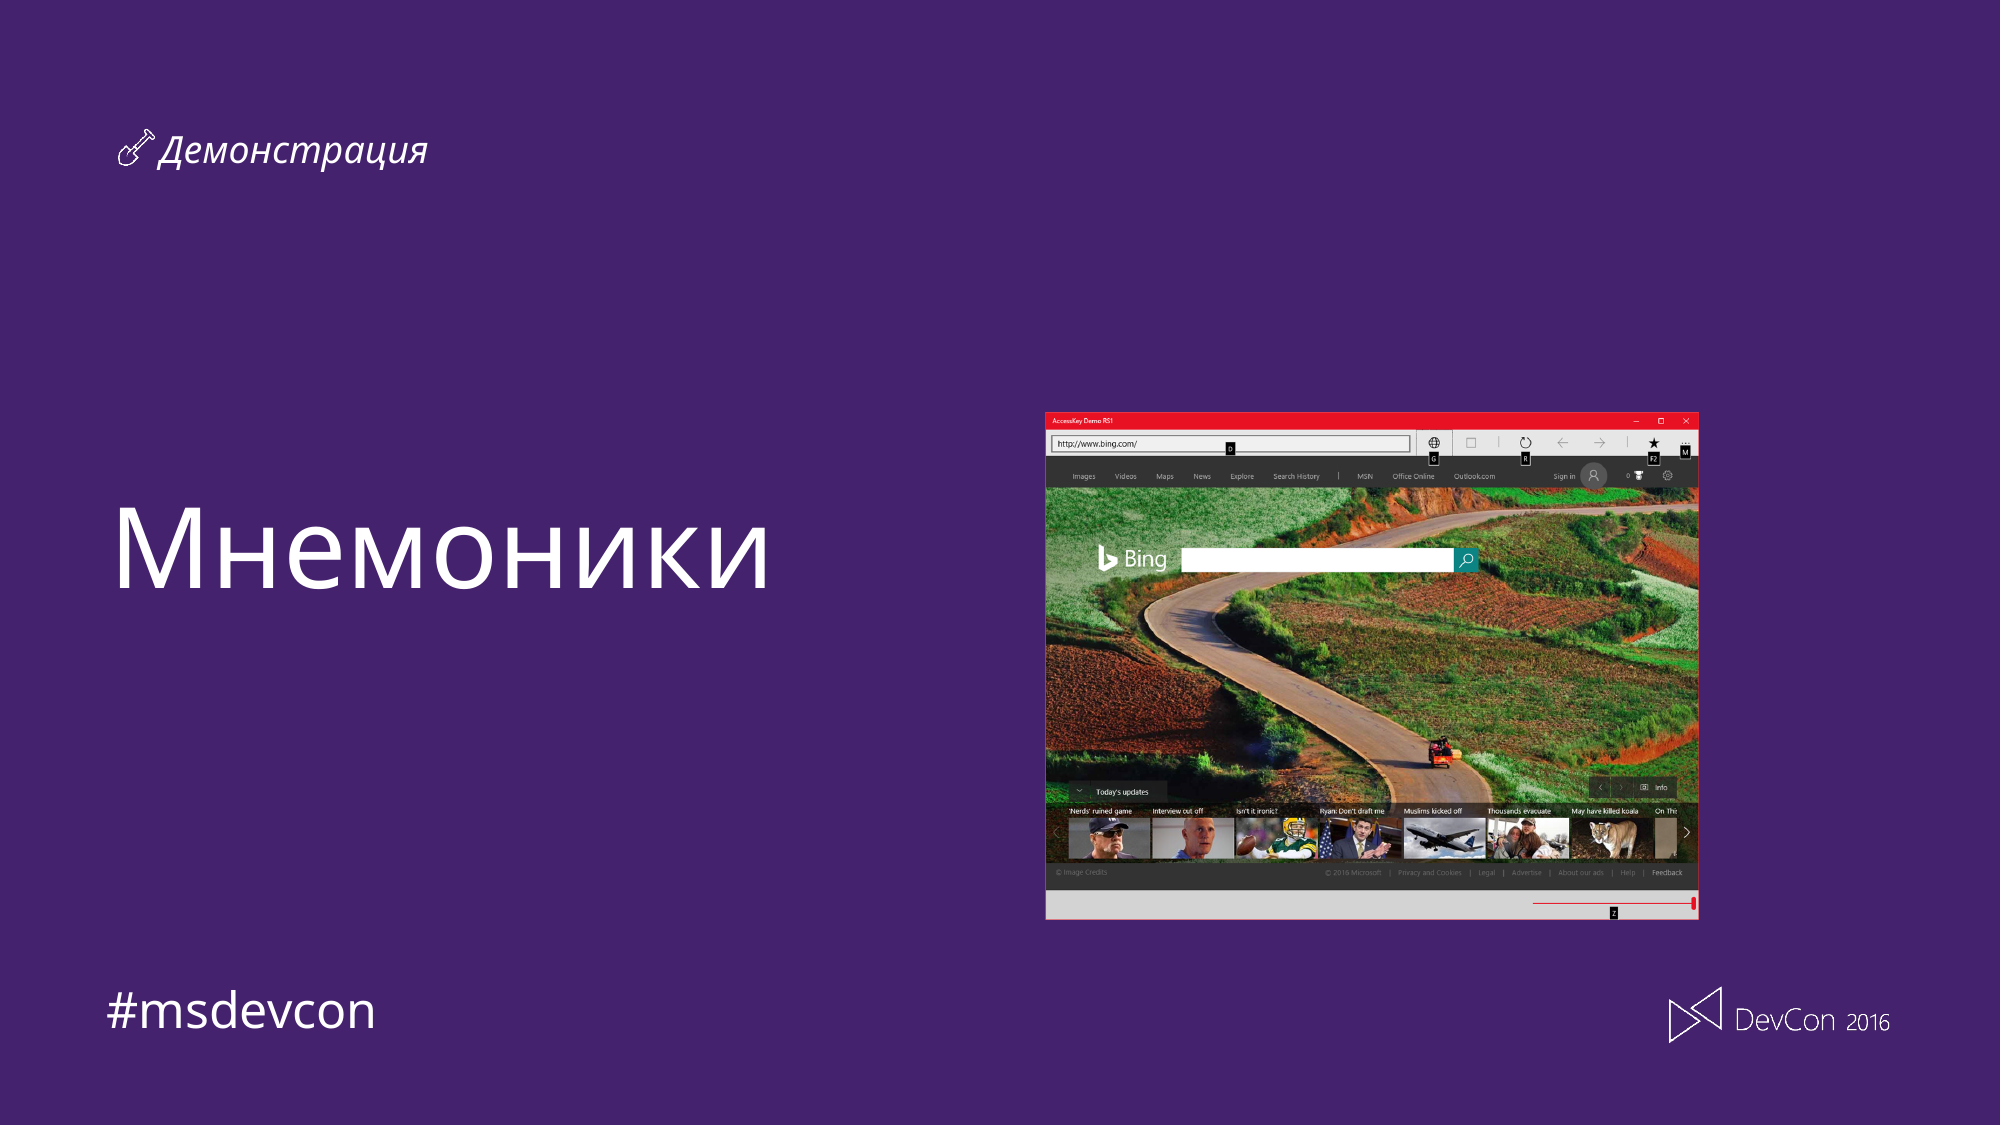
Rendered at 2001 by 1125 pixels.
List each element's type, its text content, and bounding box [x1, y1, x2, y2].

picture [1045, 412, 1699, 920]
picture [109, 120, 163, 174]
picture [1649, 964, 1909, 1061]
title Мнемоники [109, 236, 1705, 621]
